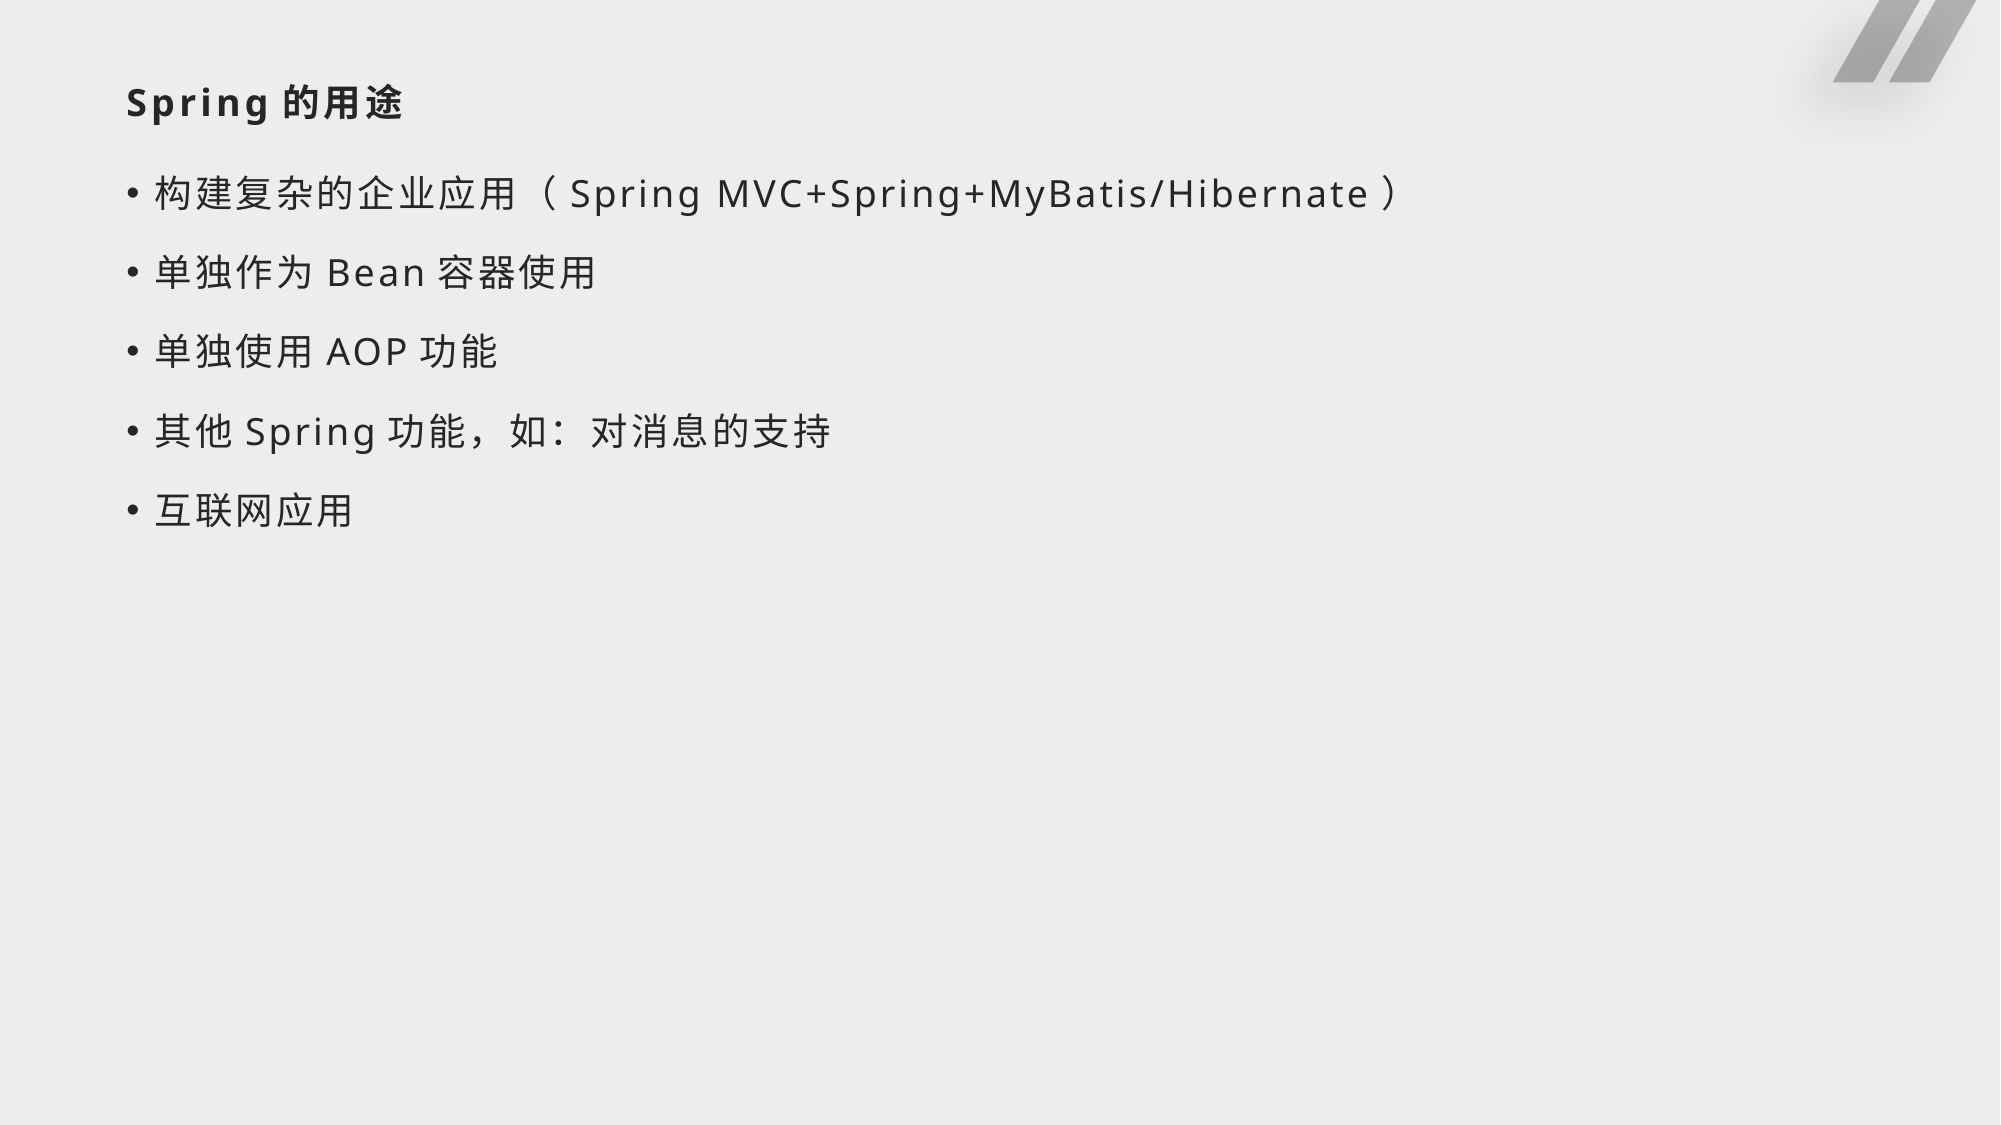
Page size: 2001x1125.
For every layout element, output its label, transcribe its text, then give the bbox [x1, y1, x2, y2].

title Spring的用途 [109, 72, 1891, 146]
list 构建复杂的企业应用（Spring MVC+Spring+MyBatis/Hibernate） 单独作为Bean容器使用 单独使用AOP功能 其他Spring功能，如：对消息的支持 互联网应用 [109, 156, 1891, 1041]
